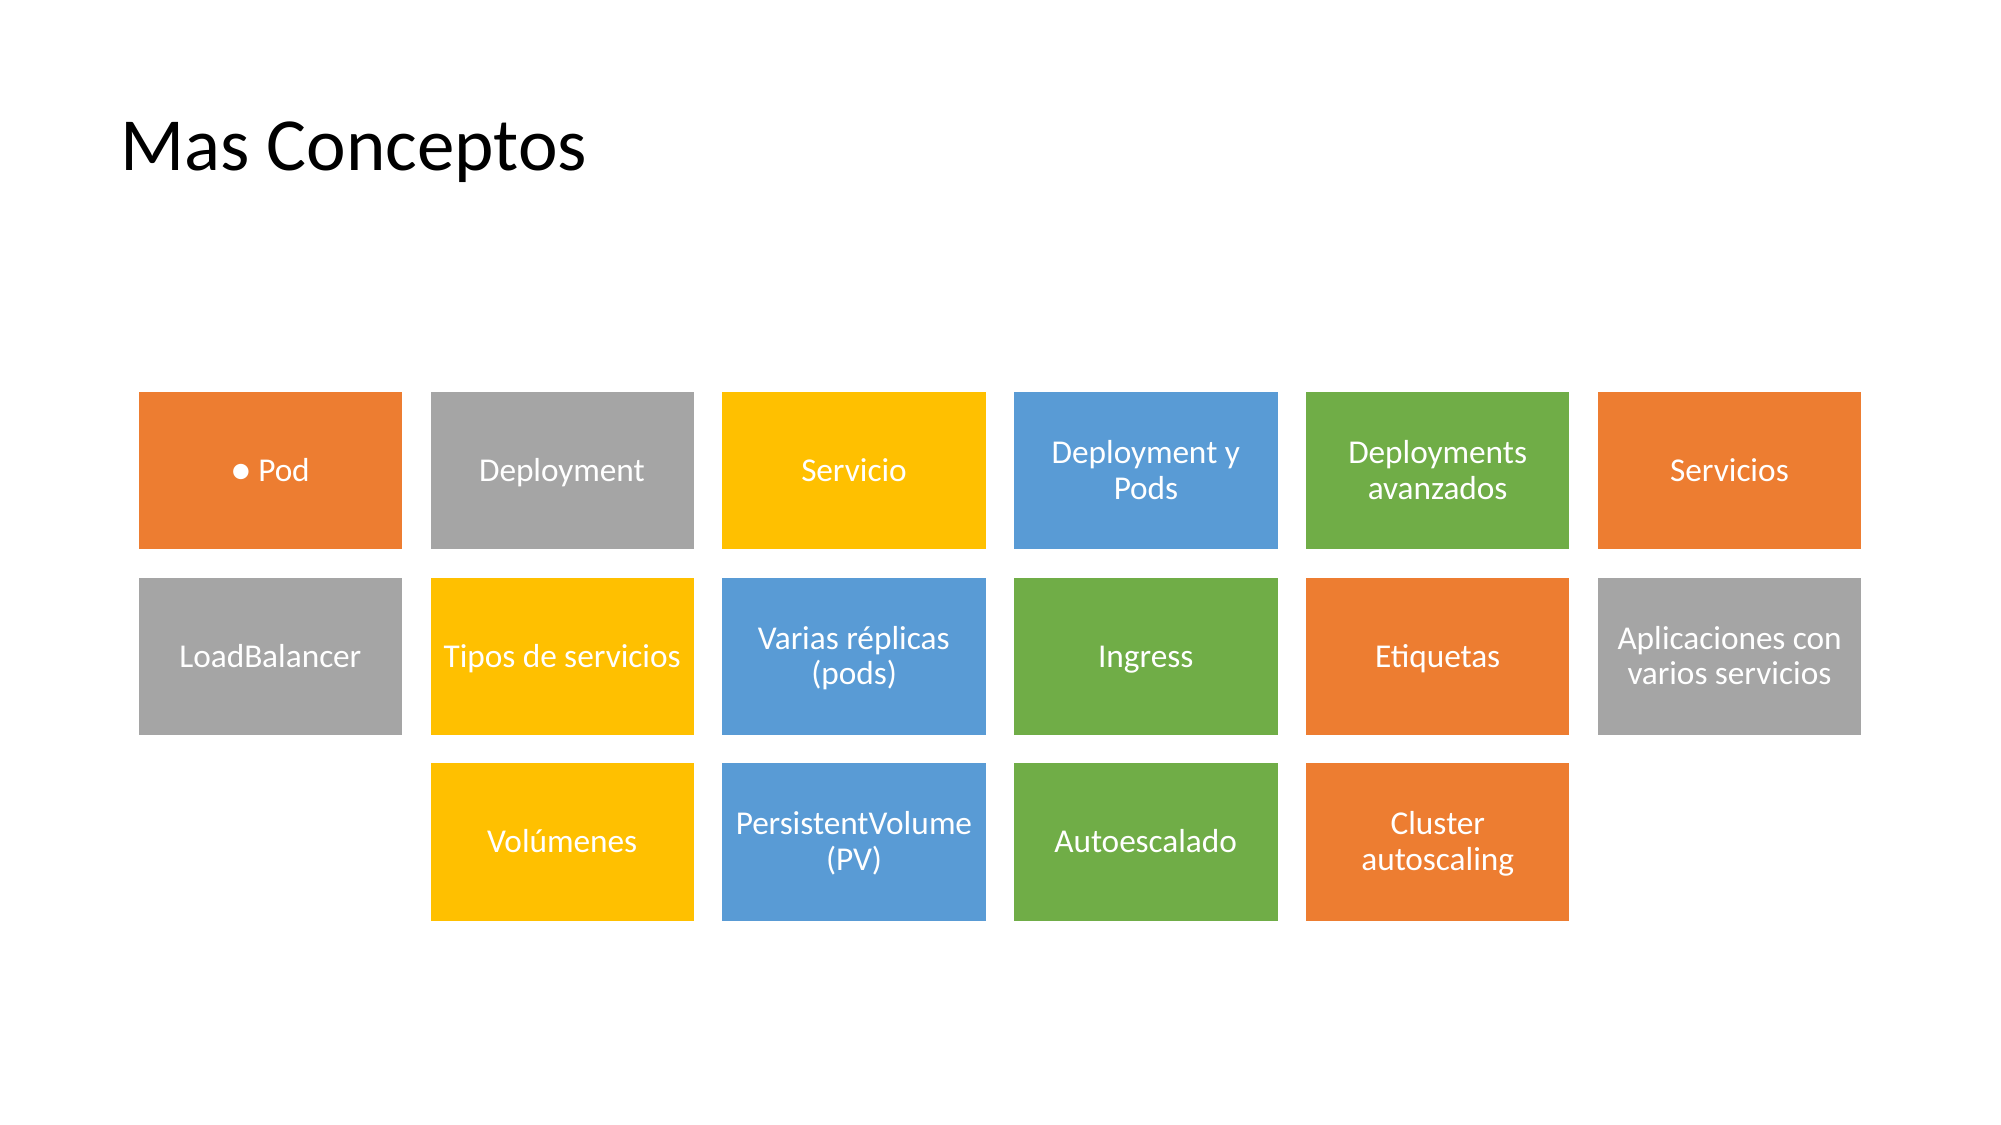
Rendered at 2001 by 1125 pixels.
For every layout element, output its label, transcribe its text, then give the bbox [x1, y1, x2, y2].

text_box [137, 390, 1863, 922]
title Mas Conceptos [105, 52, 1895, 240]
